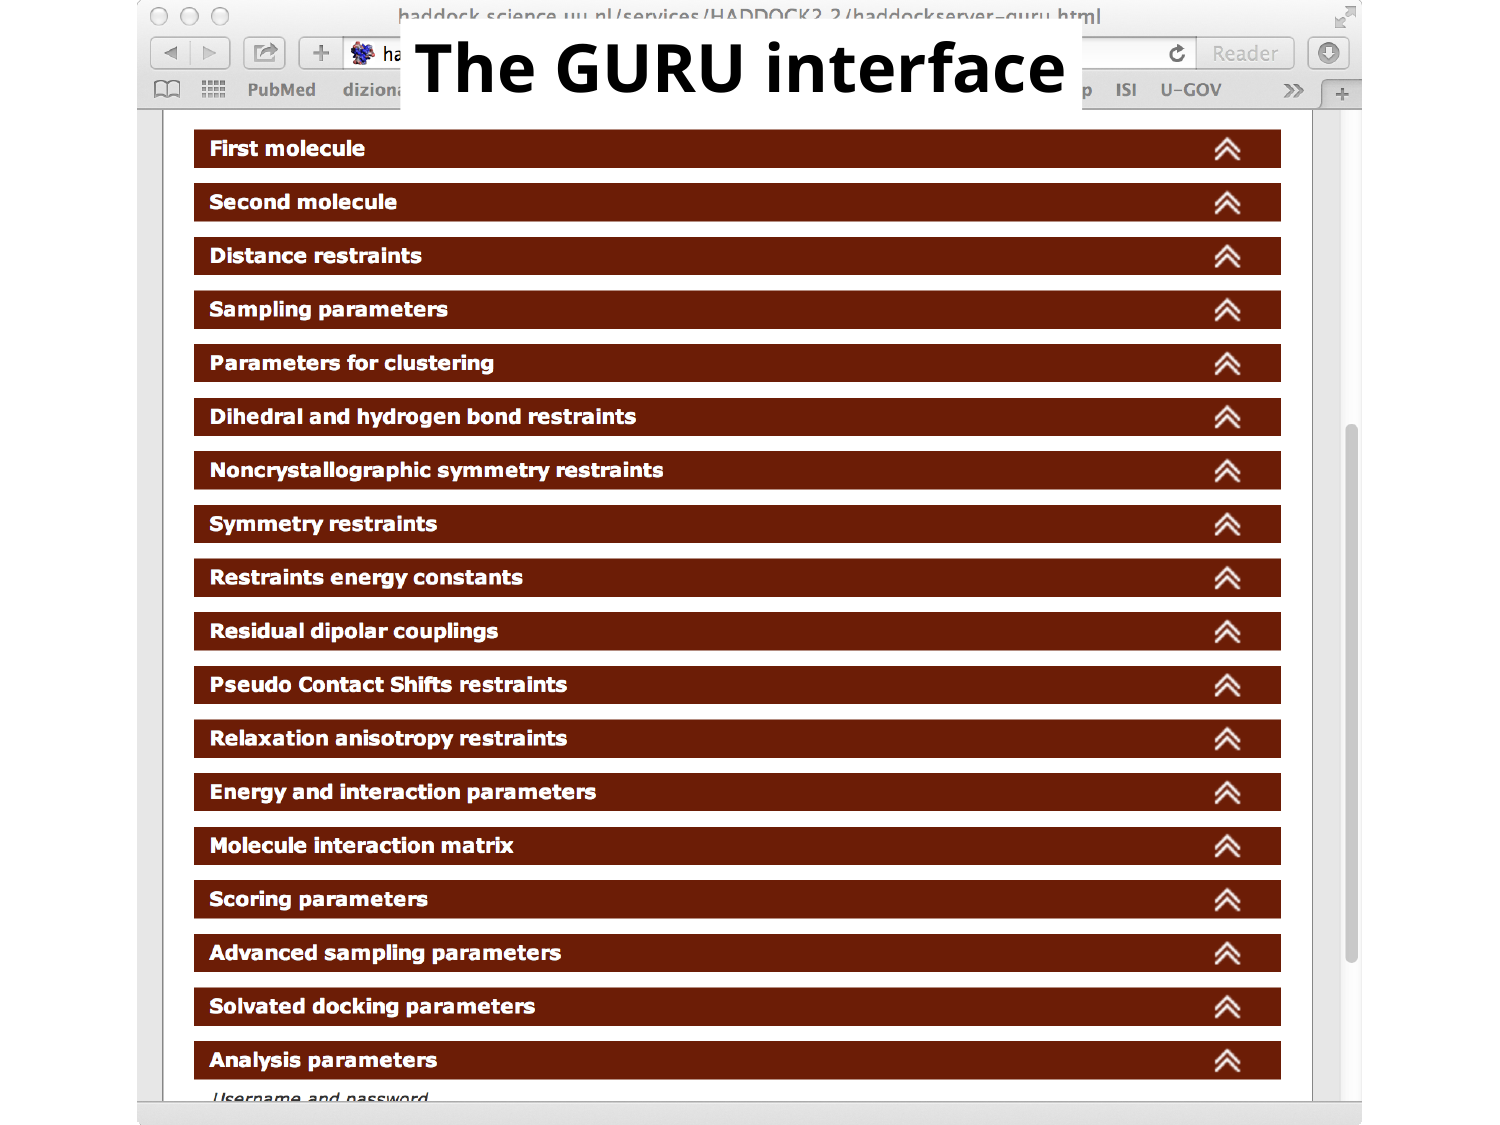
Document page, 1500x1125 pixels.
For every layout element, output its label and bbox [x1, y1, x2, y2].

picture [137, 0, 1363, 1125]
